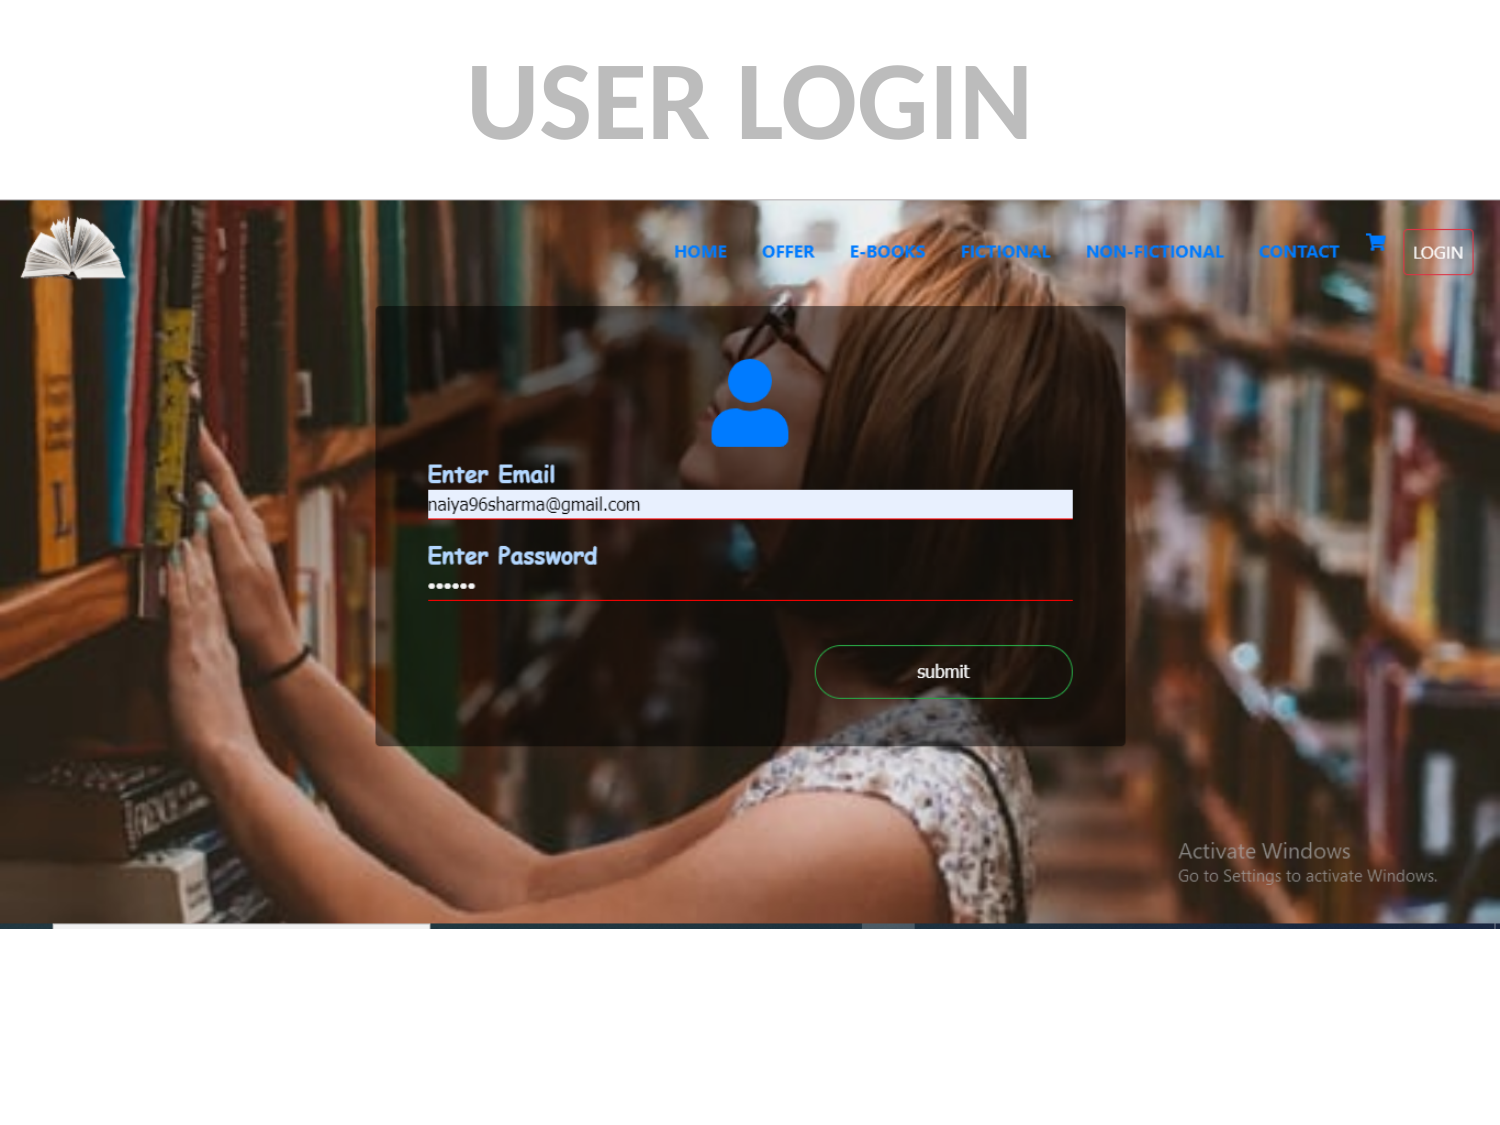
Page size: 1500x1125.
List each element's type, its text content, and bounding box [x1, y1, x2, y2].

text_box USER LOGIN [450, 19, 1049, 170]
picture [0, 196, 1500, 929]
